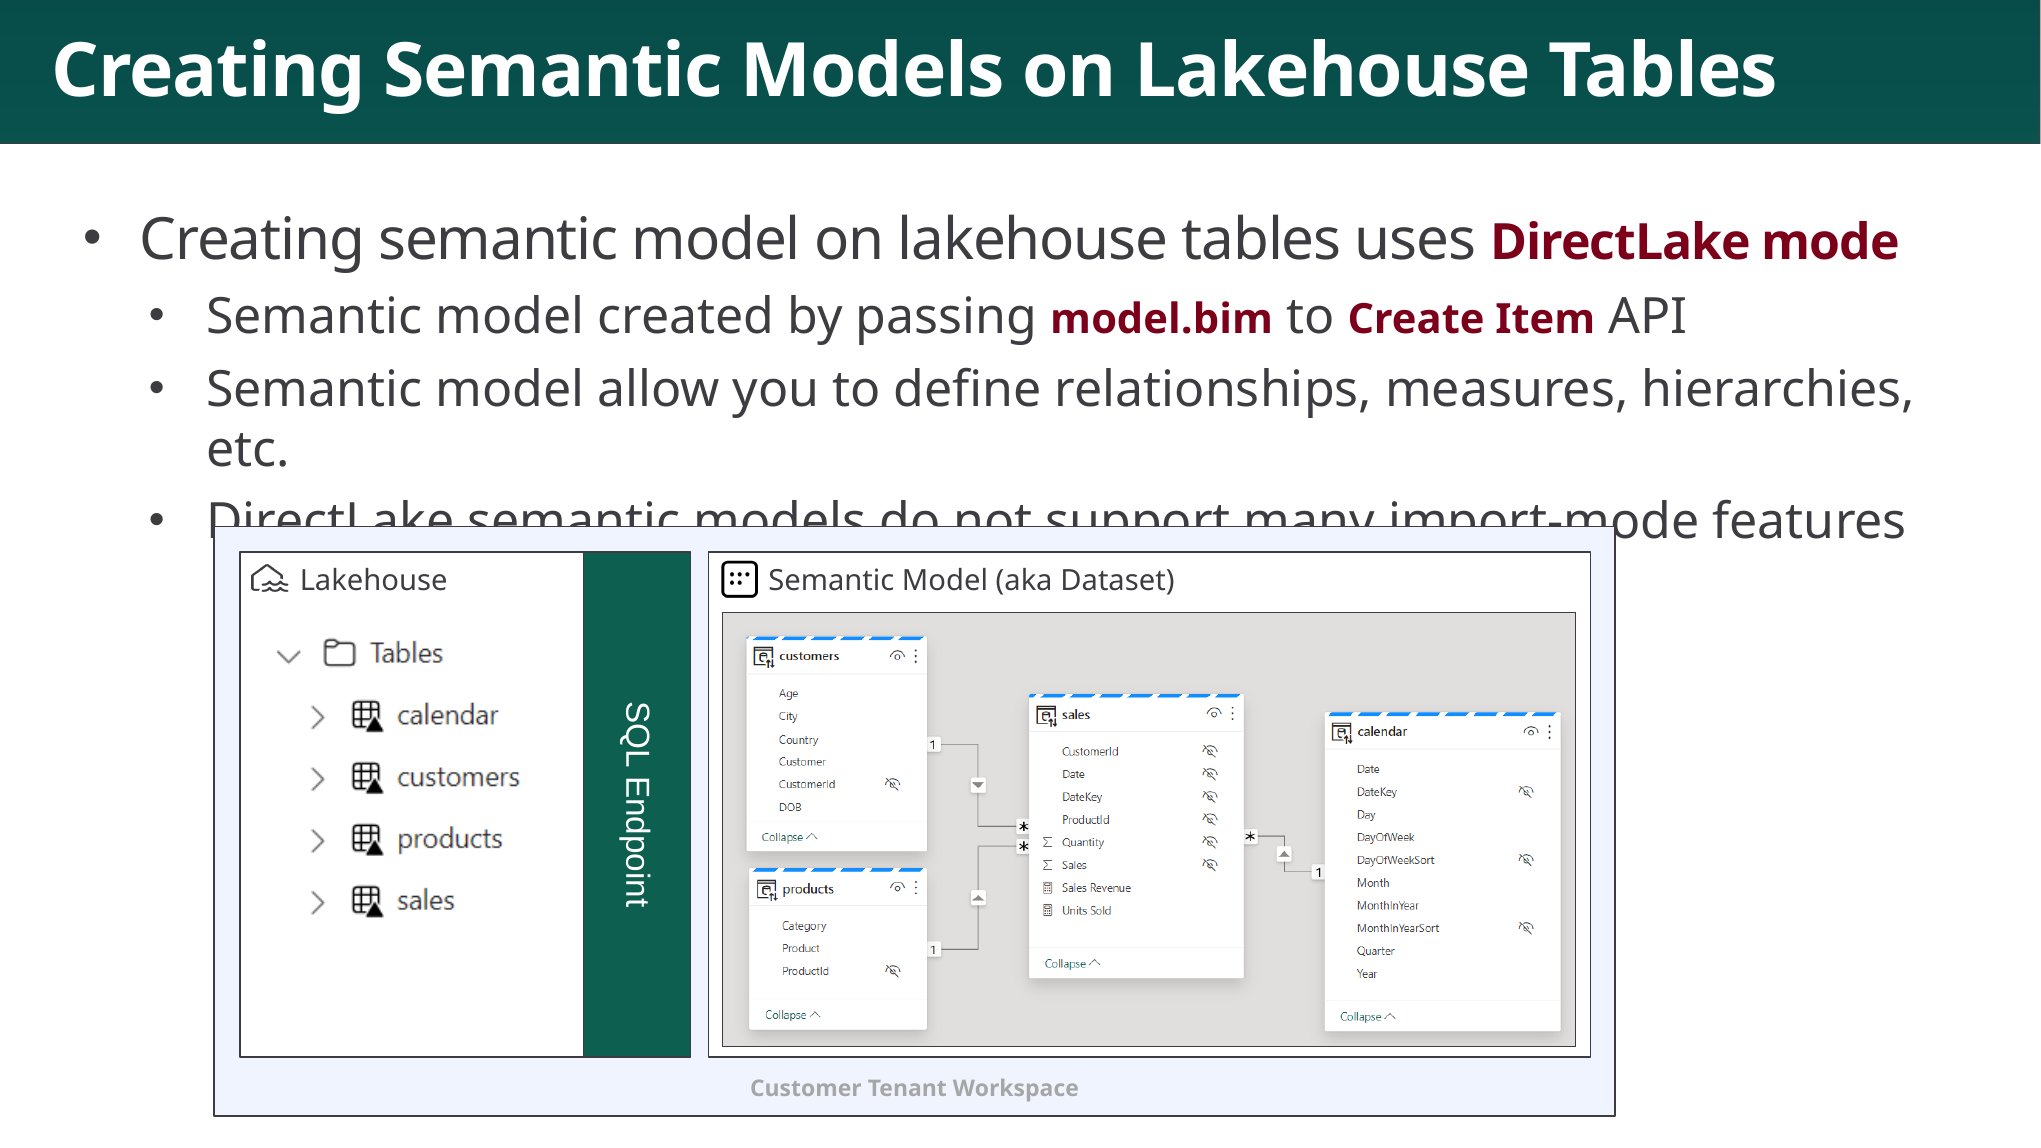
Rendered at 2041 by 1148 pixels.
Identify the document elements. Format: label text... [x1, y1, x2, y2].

text_box Customer Tenant Workspace [213, 526, 1616, 1117]
text_box Lakehouse [239, 551, 583, 1058]
text_box SQL Endpoint [583, 551, 691, 1058]
picture [717, 555, 762, 602]
picture [248, 559, 291, 594]
text_box Semantic Model (aka Dataset) [708, 551, 1591, 1058]
title Creating Semantic Models on Lakehouse Tables [51, 31, 1988, 113]
list Creating semantic model on lakehouse tables uses DirectLake mode Semantic model created by passing model.bim to Create Item API Semantic model allow you to define relationships, measures, hierarchies, etc. DirectLake semantic models do not support many import-mode features [83, 201, 1988, 565]
picture [260, 614, 562, 931]
picture [721, 612, 1576, 1047]
